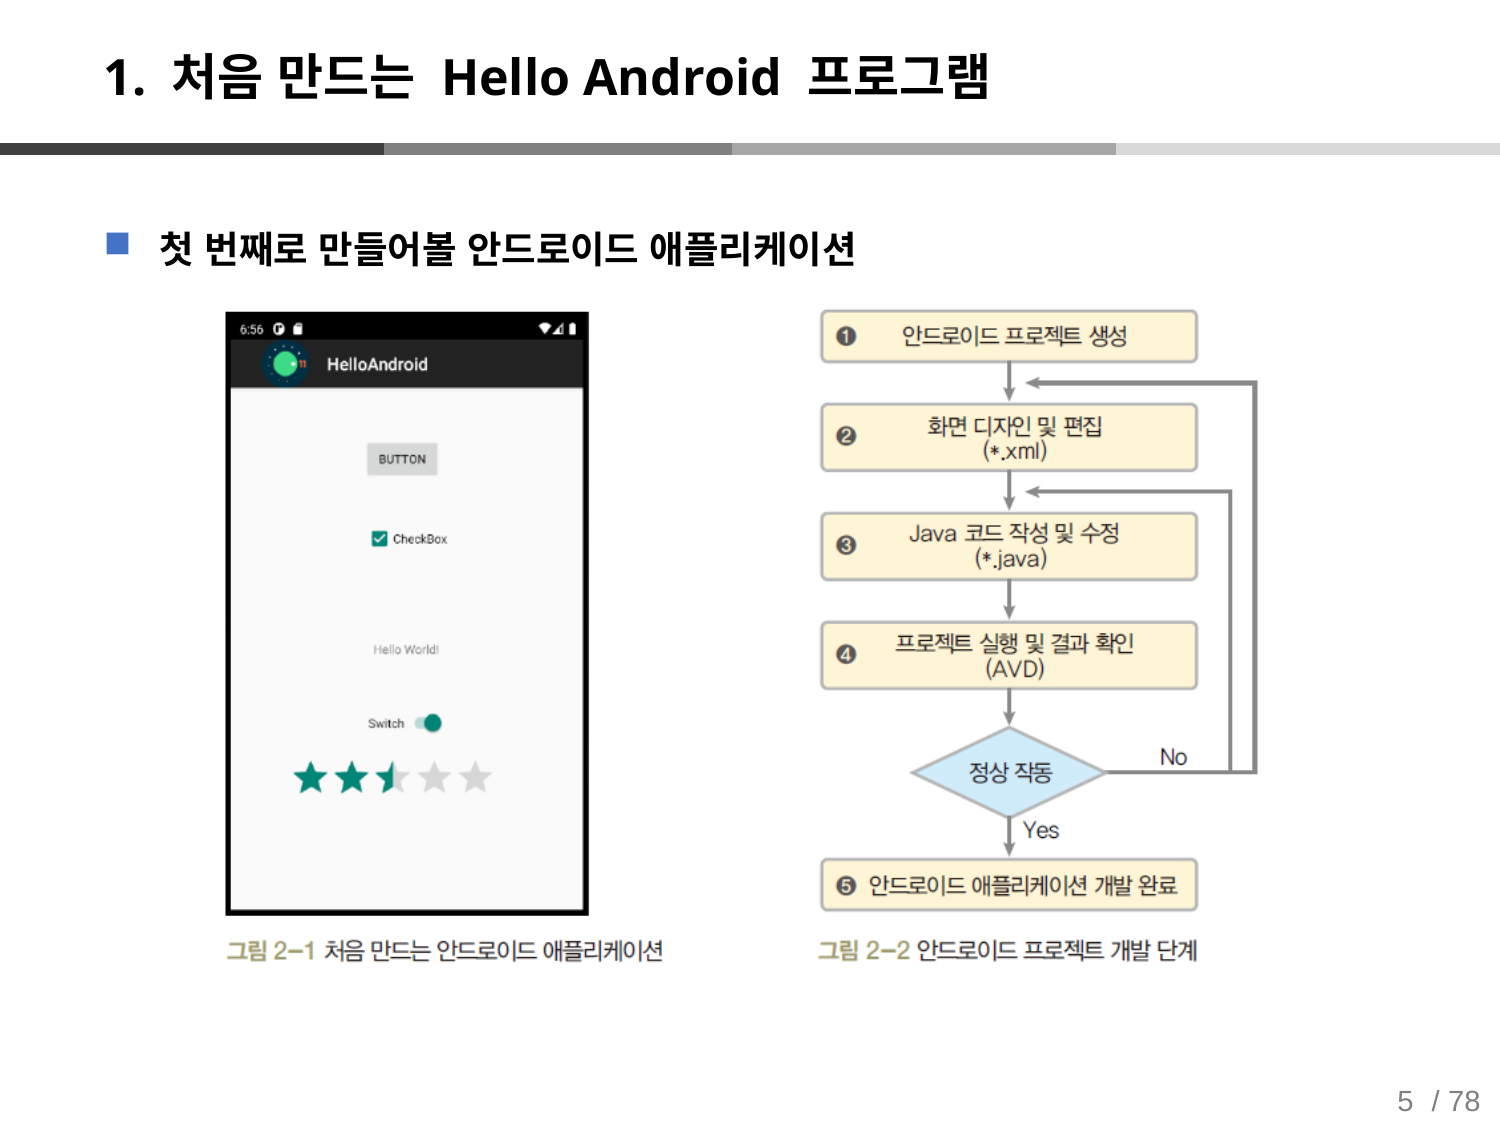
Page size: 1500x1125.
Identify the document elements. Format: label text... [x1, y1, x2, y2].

picture [223, 307, 666, 965]
list 첫 번째로 만들어볼 안드로이드 애플리케이션 [88, 196, 1436, 1083]
title 1. 처음 만드는 Hello Android 프로그램 [88, 30, 1211, 121]
picture [817, 306, 1263, 966]
